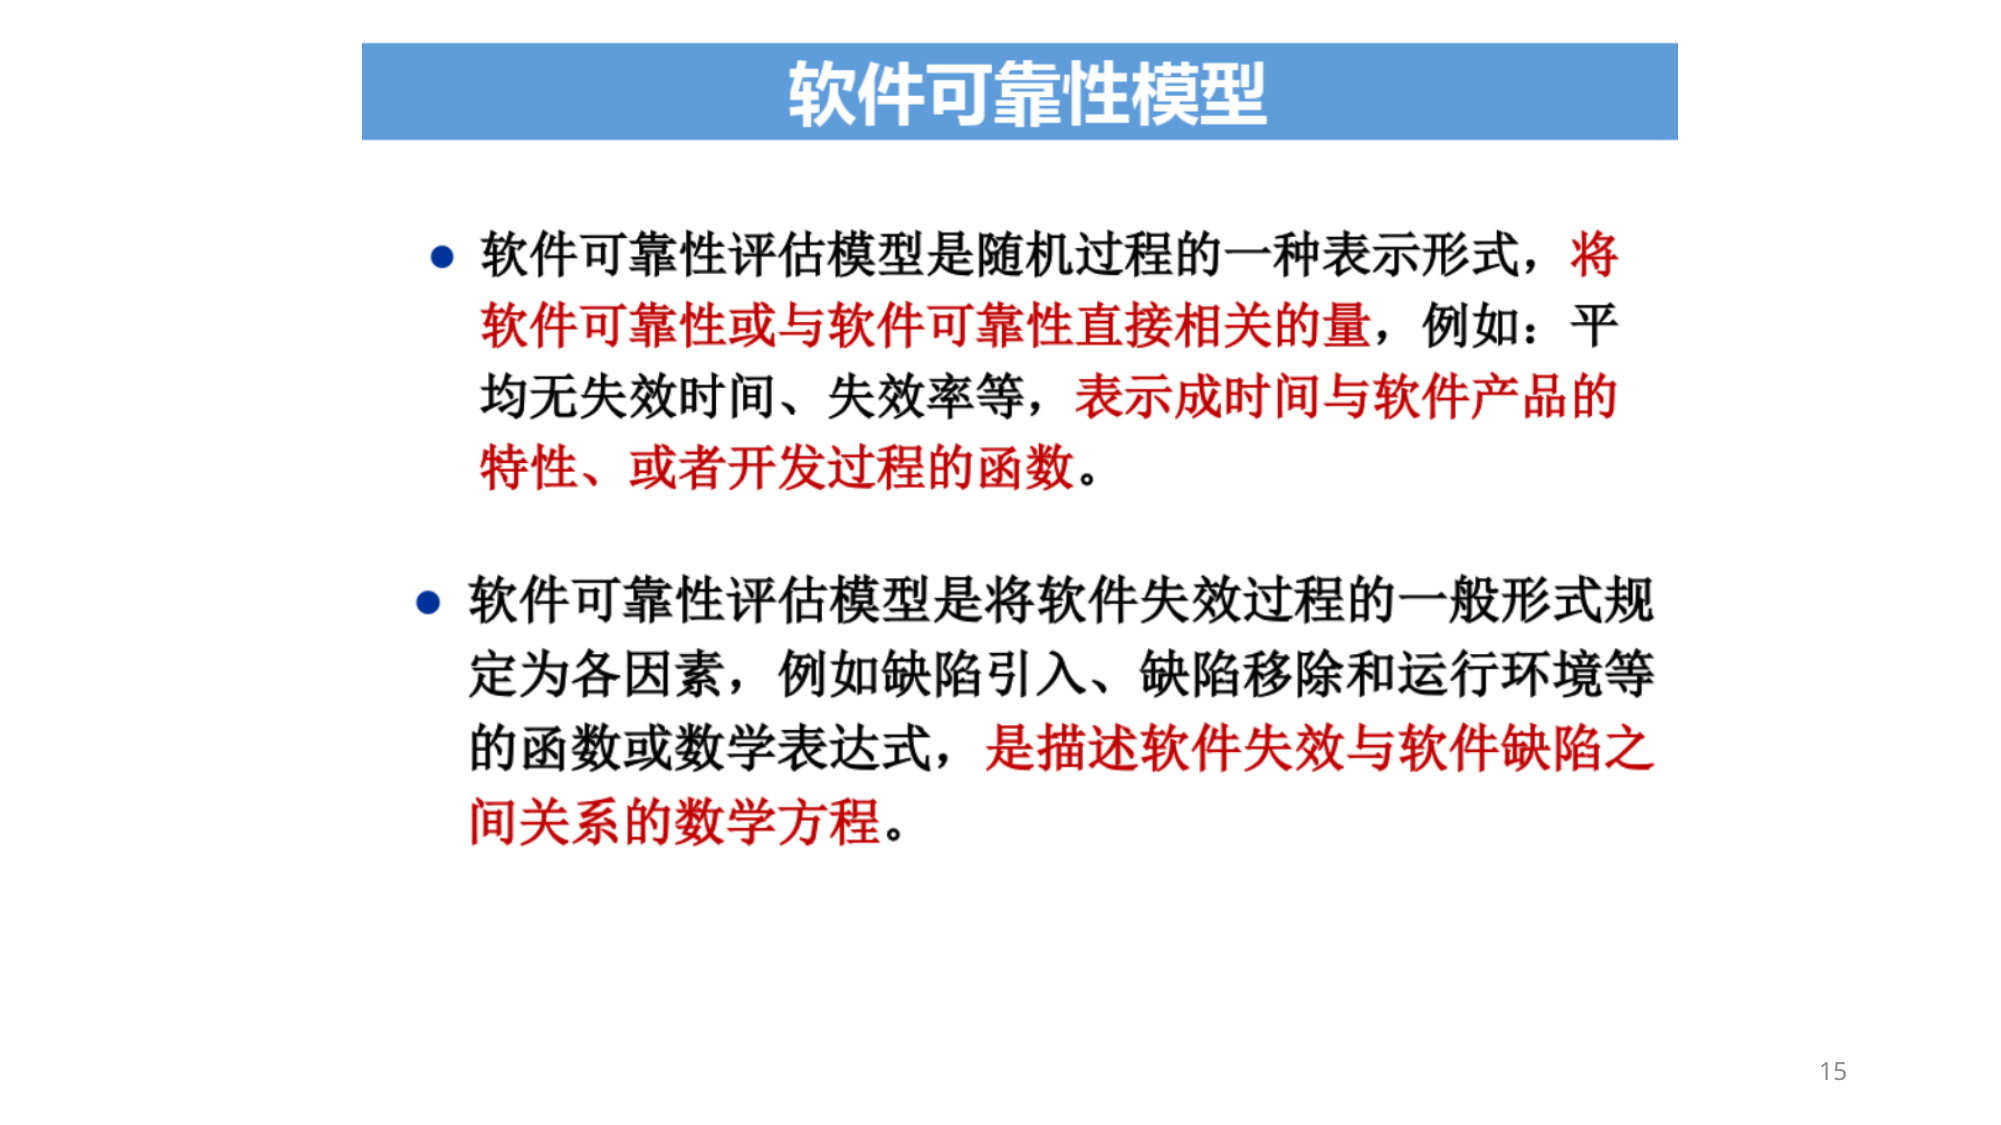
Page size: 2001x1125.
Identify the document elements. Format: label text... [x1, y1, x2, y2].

picture [404, 562, 1678, 856]
picture [362, 30, 1678, 500]
slide_number 15 [1412, 1042, 1863, 1103]
